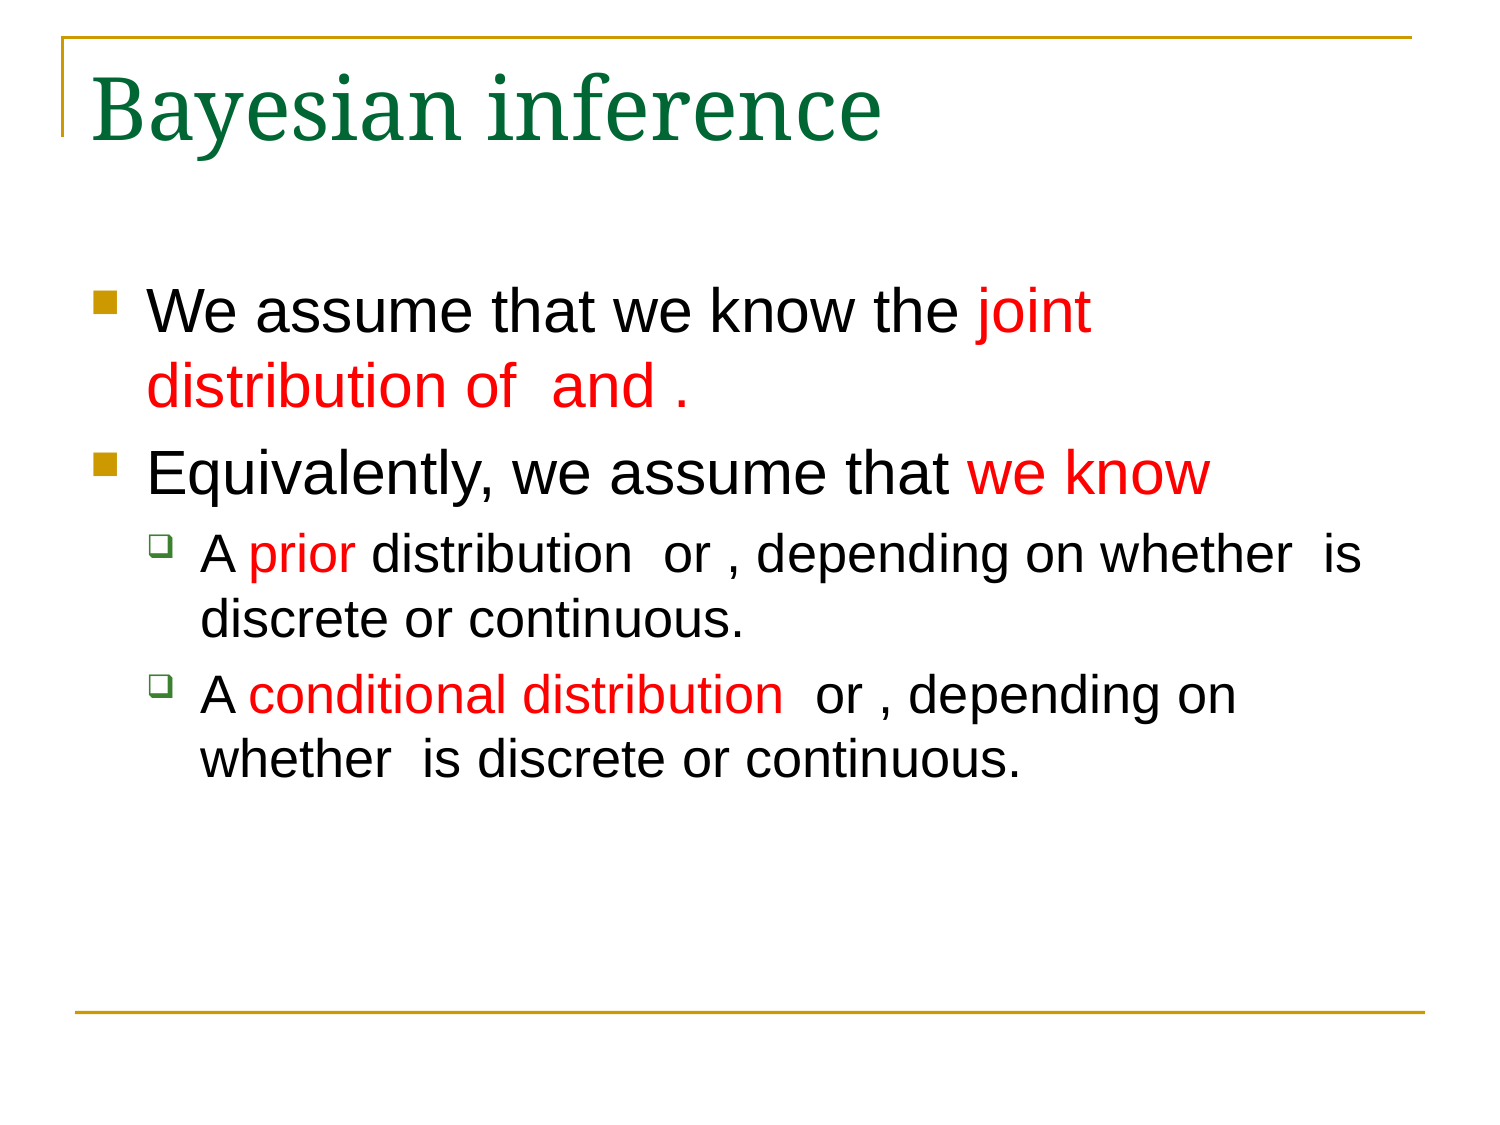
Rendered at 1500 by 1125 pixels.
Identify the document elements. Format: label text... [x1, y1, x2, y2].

title Bayesian inference [75, 45, 1425, 233]
